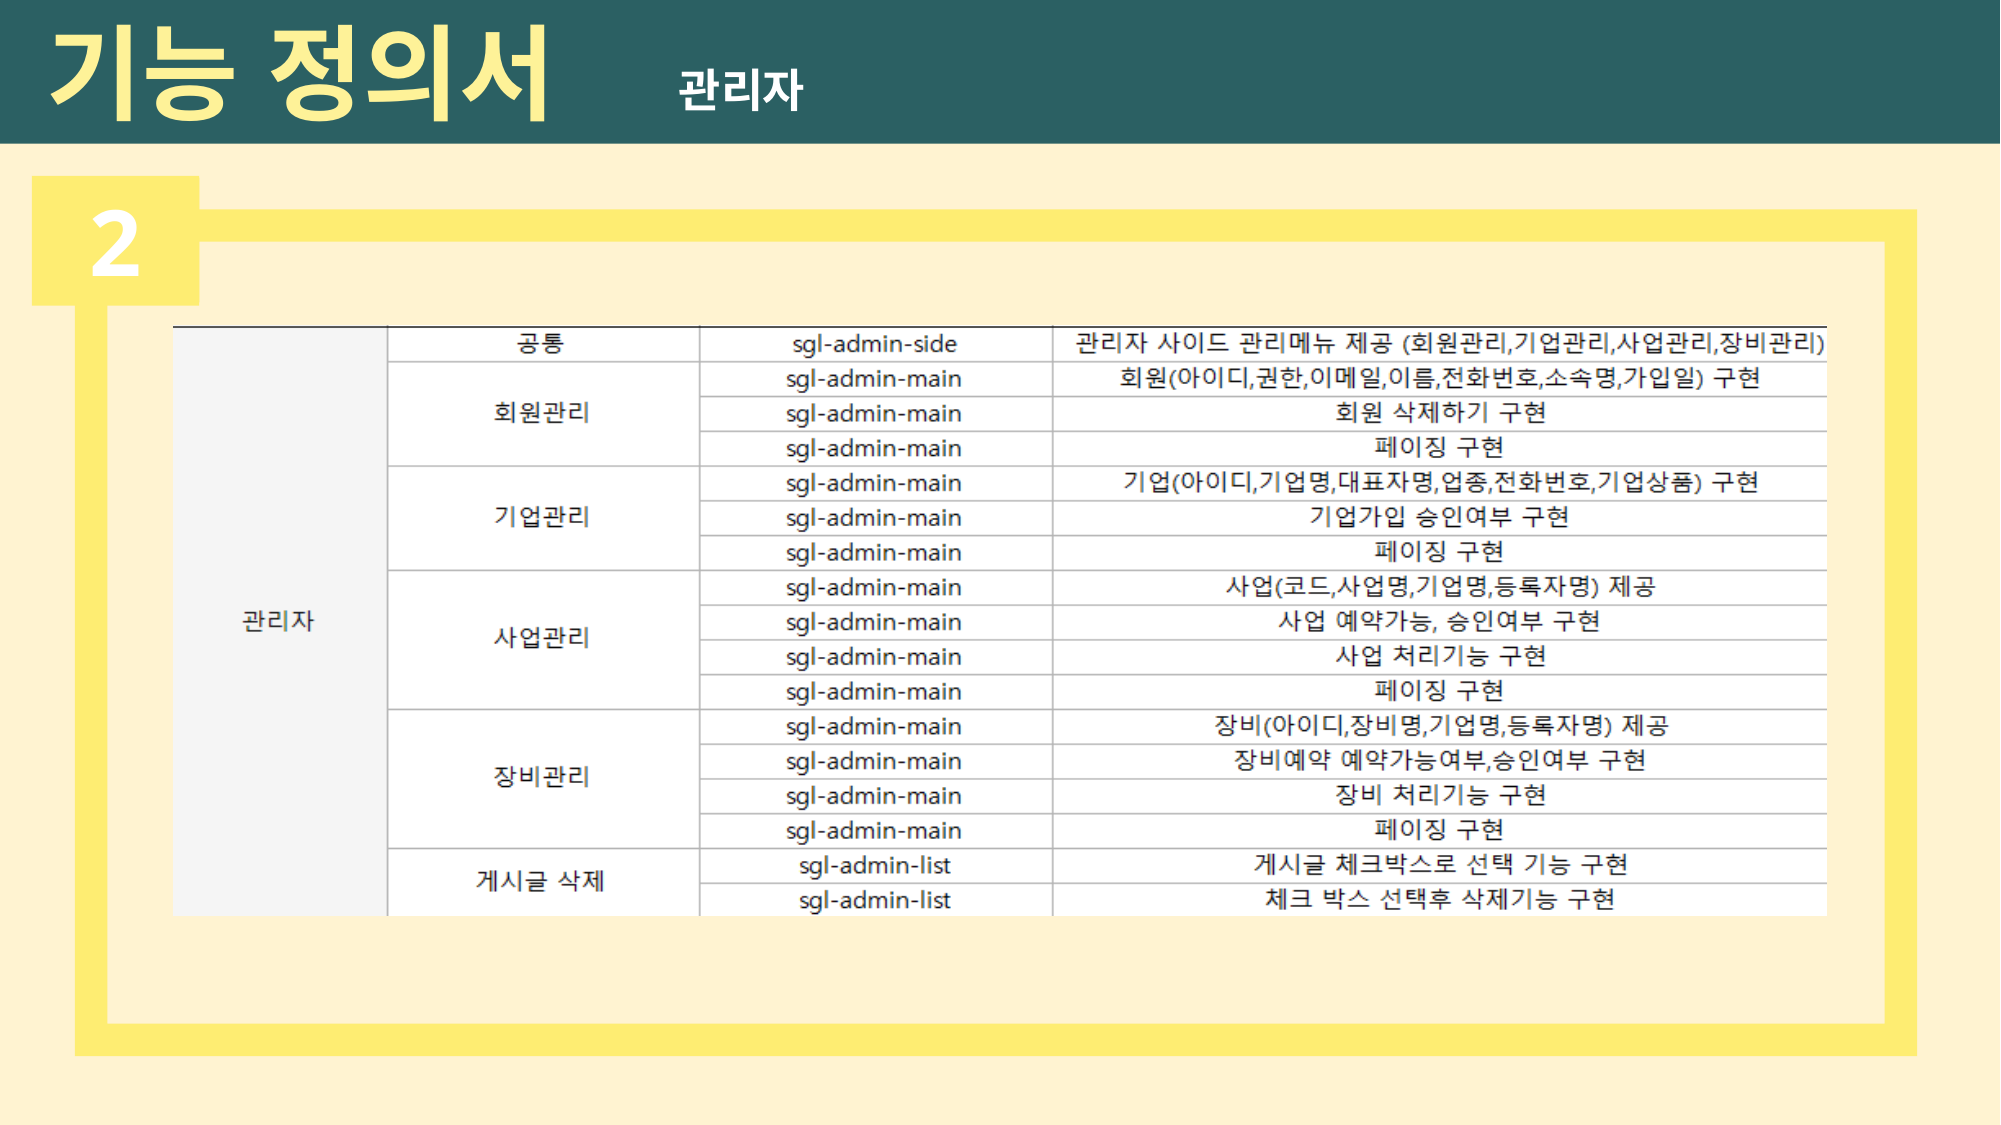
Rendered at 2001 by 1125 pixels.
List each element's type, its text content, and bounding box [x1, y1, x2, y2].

text_box [0, 0, 2000, 145]
text_box 기능 정의서 [31, 1, 720, 141]
text_box [0, 145, 2000, 1125]
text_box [31, 175, 1918, 1057]
text_box 관리자 [664, 53, 1132, 124]
picture [173, 325, 1827, 916]
